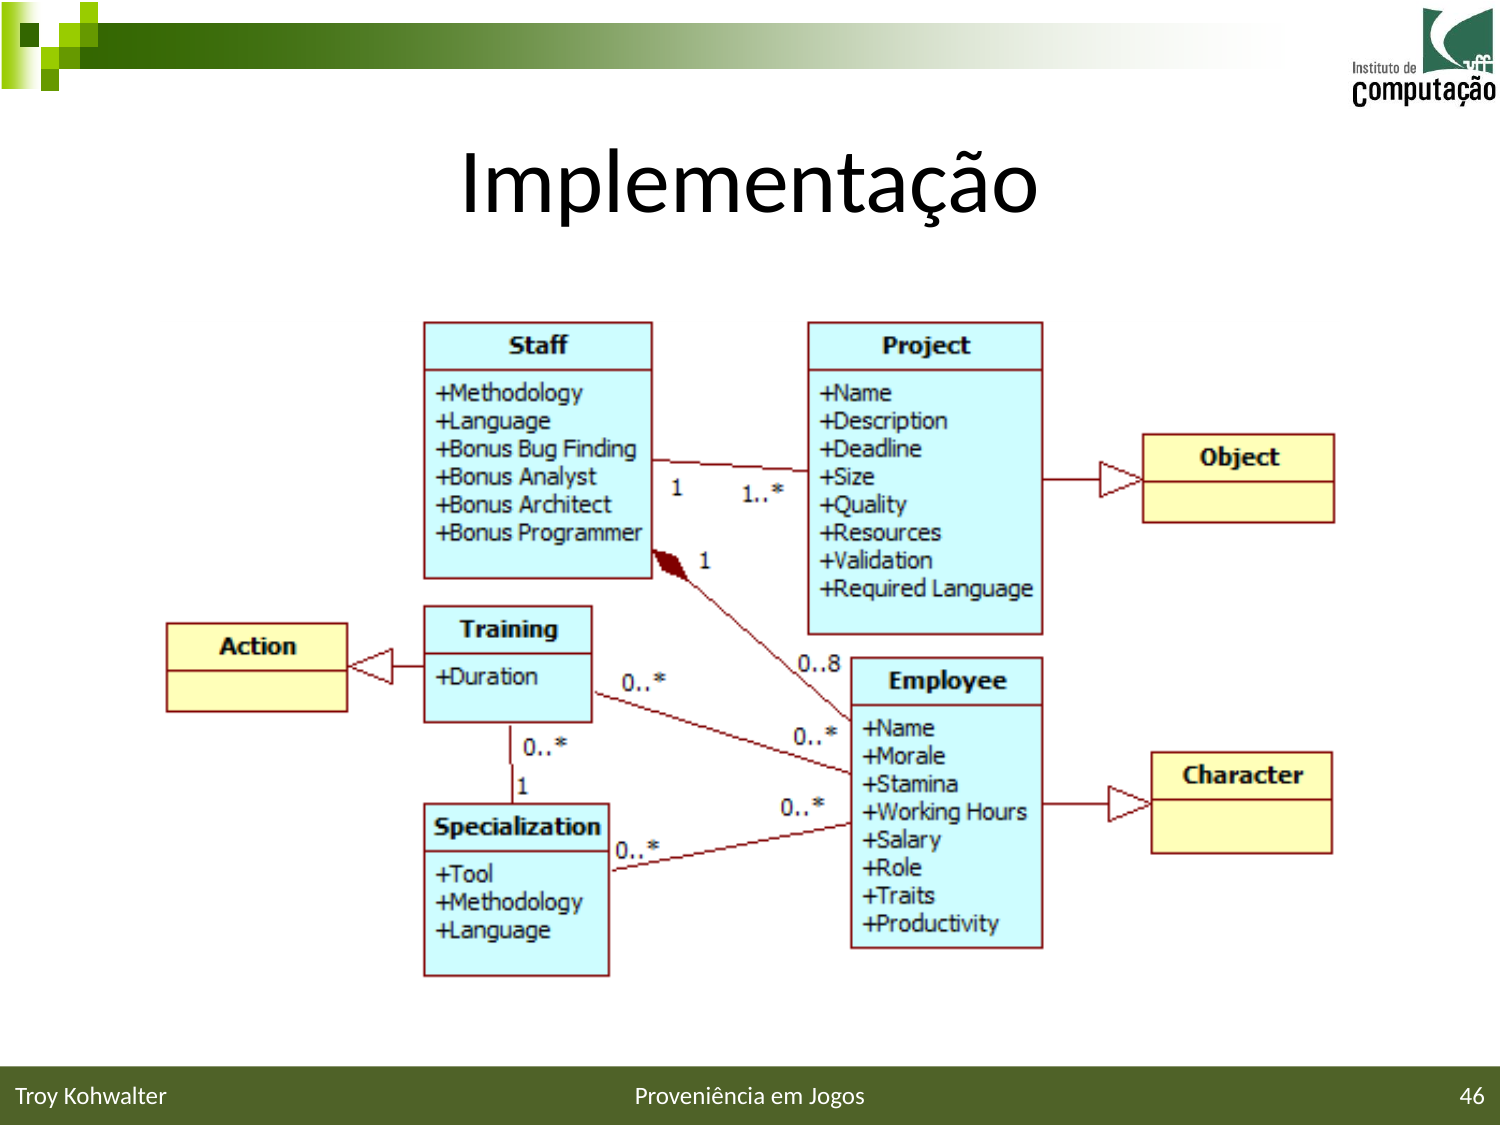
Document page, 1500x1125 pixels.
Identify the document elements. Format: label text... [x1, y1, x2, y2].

slide_number 46 [1149, 1065, 1500, 1125]
footer Proveniência em Jogos [512, 1065, 988, 1125]
slide_number Troy Kohwalter [0, 1065, 350, 1125]
picture [159, 320, 1340, 986]
title Implementação [75, 82, 1425, 270]
